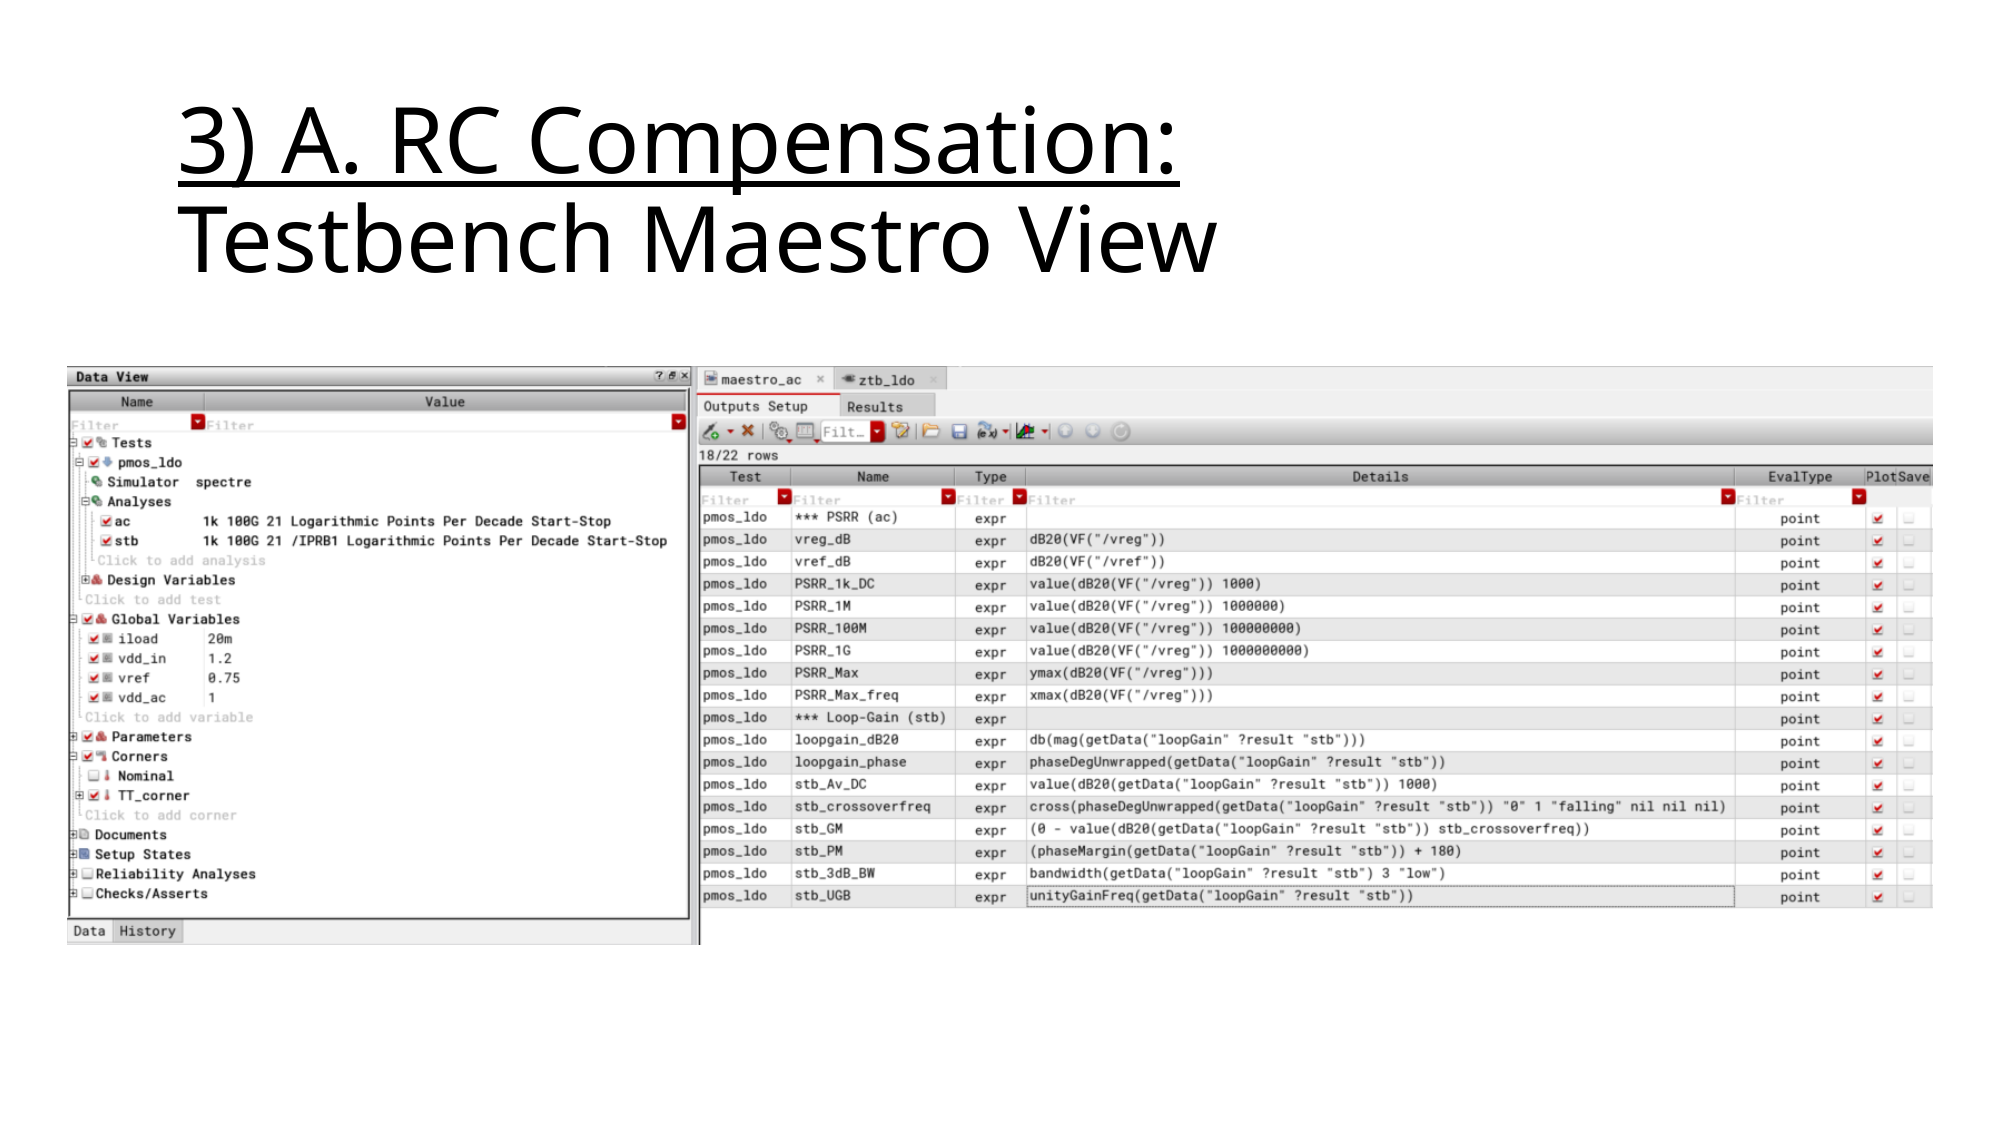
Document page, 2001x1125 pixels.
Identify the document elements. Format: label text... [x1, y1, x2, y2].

text_box 3) A. RC Compensation: Testbench Maestro View [162, 84, 1888, 303]
picture [67, 365, 1933, 945]
